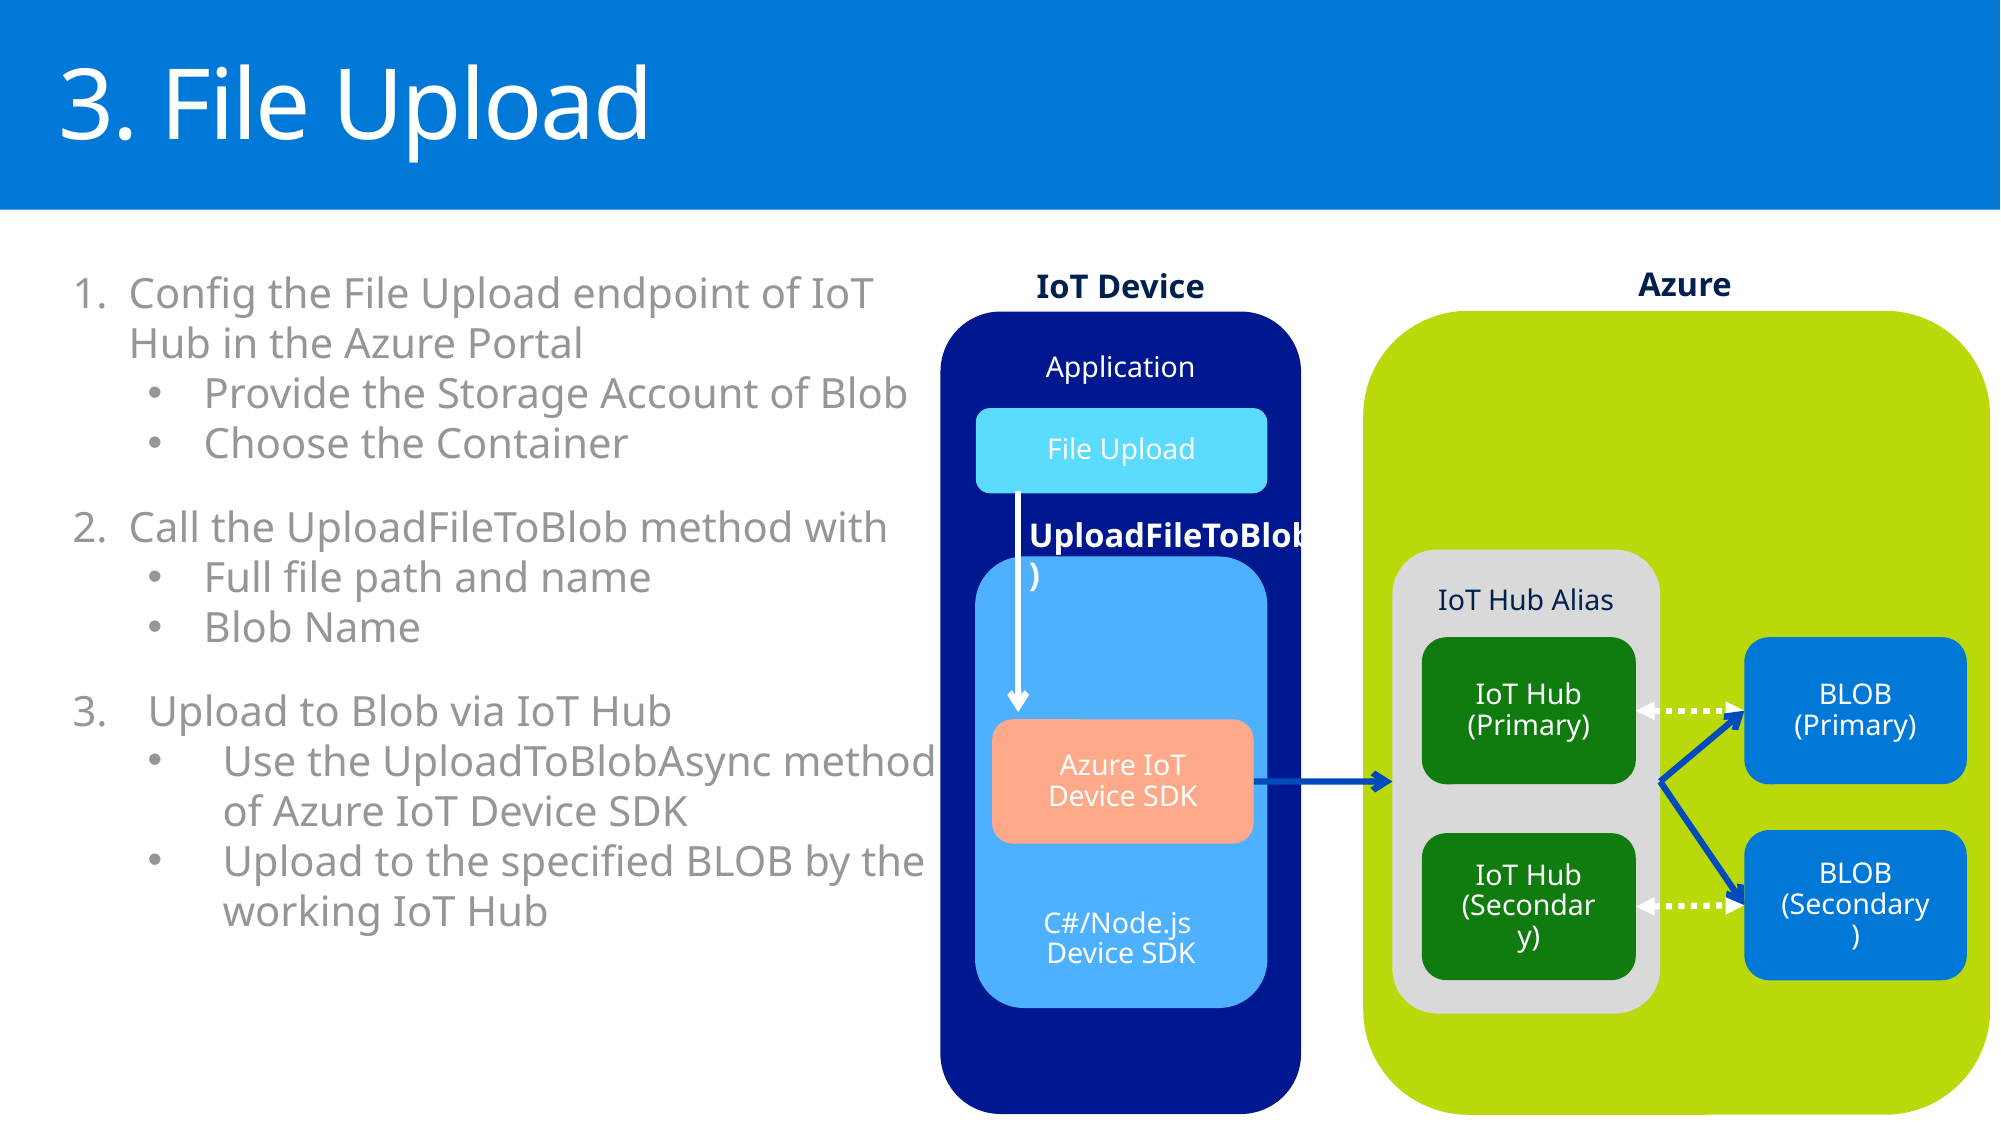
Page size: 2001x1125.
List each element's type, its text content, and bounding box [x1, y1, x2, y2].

text_box IoT Hub Alias [1391, 548, 1661, 1015]
text_box Upload to Blob via IoT Hub Use the UploadToBlobAsync method of Azure IoT Device SDK Upload to the specified BLOB by the working IoT Hub [57, 677, 954, 942]
text_box UploadFileToBlob() [1019, 507, 1342, 601]
text_box IoT Hub (Secondary) [1421, 832, 1637, 981]
text_box BLOB (Secondary) [1743, 829, 1968, 982]
text_box Config the File Upload endpoint of IoT Hub in the Azure Portal Provide the Storage Account of Blob Choose the Container [57, 259, 955, 475]
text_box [1659, 781, 1745, 906]
text_box File Upload [975, 407, 1269, 495]
text_box BLOB (Primary) [1743, 636, 1968, 786]
text_box Application [939, 313, 1302, 1115]
text_box IoT Device [940, 258, 1301, 313]
text_box Call the UploadFileToBlob method with Full file path and name Blob Name [57, 493, 952, 659]
text_box Azure [1380, 256, 1990, 311]
text_box 3. File Upload [44, 47, 2000, 206]
text_box [1363, 311, 1991, 1115]
text_box IoT Hub (Primary) [1421, 636, 1637, 786]
text_box Azure IoT Device SDK [991, 718, 1255, 845]
text_box [0, 0, 2000, 210]
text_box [1659, 710, 1745, 781]
text_box C#/Node.js Device SDK [974, 556, 1269, 1009]
